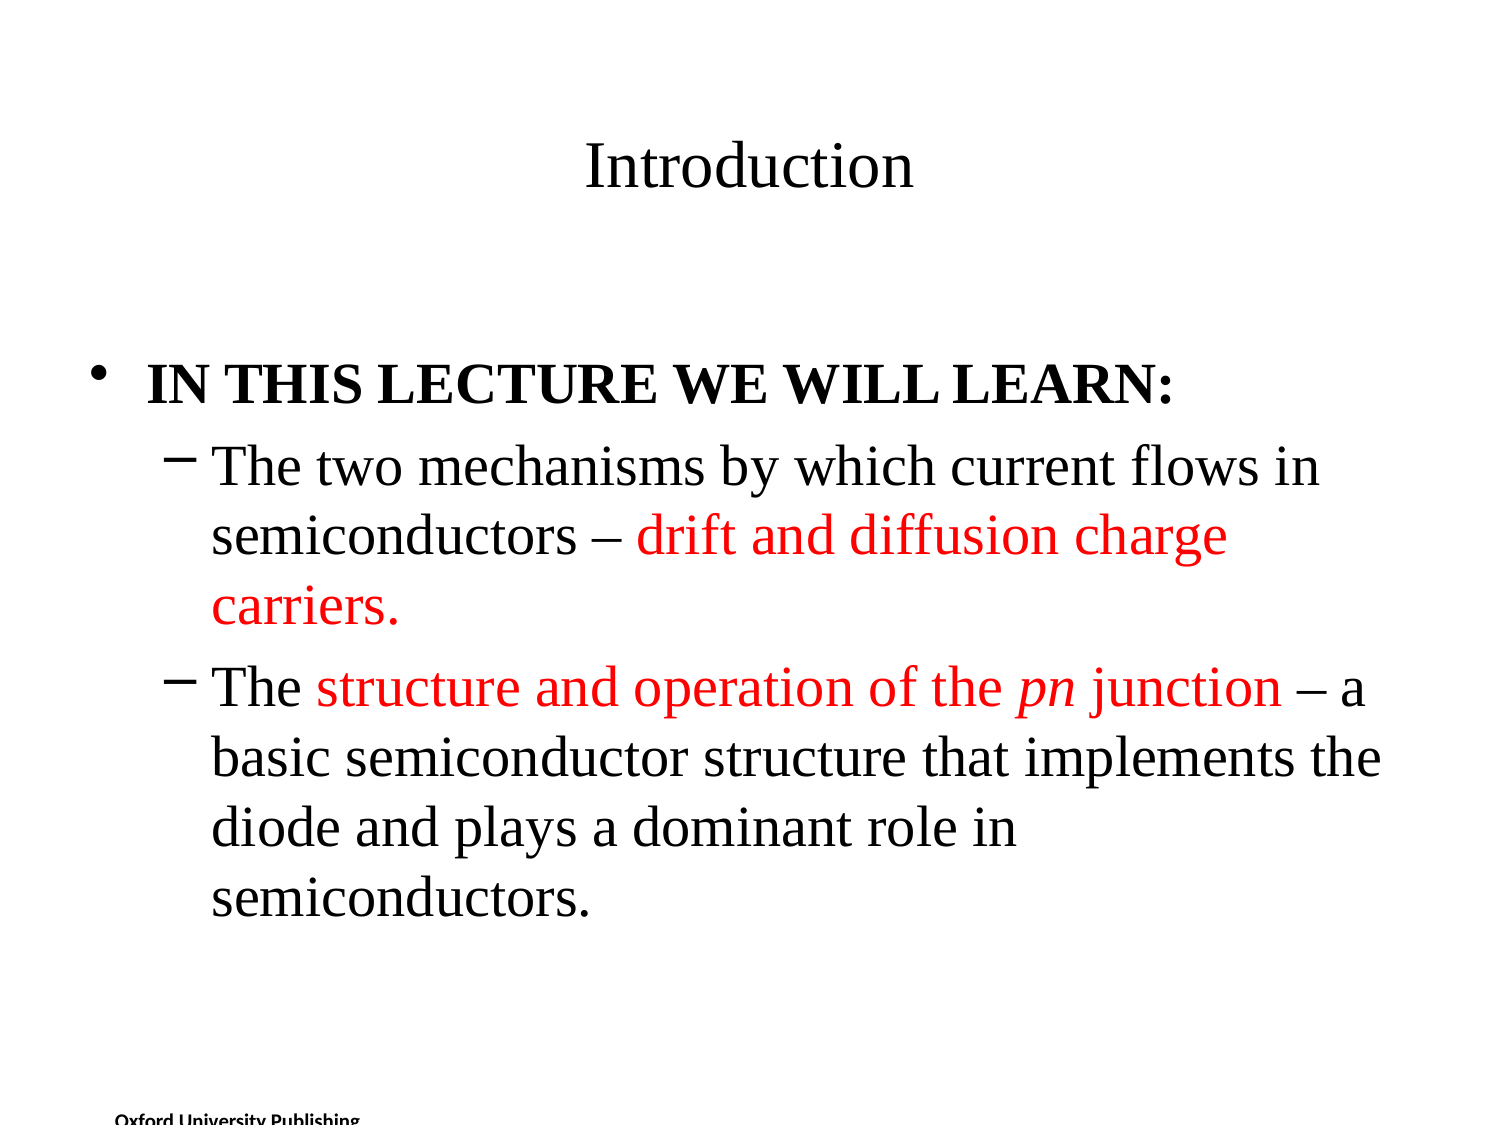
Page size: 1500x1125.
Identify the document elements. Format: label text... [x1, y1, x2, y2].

footer Oxford University Publishing Microelectronic Circuits by Adel S. Sedra and Kenneth C. Smith (0195323033) [0, 1074, 476, 1125]
title Introduction [112, 87, 1388, 251]
list IN THIS LECTURE WE WILL LEARN: The two mechanisms by which current flows in semiconductors – drift and diffusion charge carriers. The structure and operation of the pn junction – a basic semiconductor structure that implements the diode and plays a dominant role in semiconductors. [74, 337, 1426, 1001]
